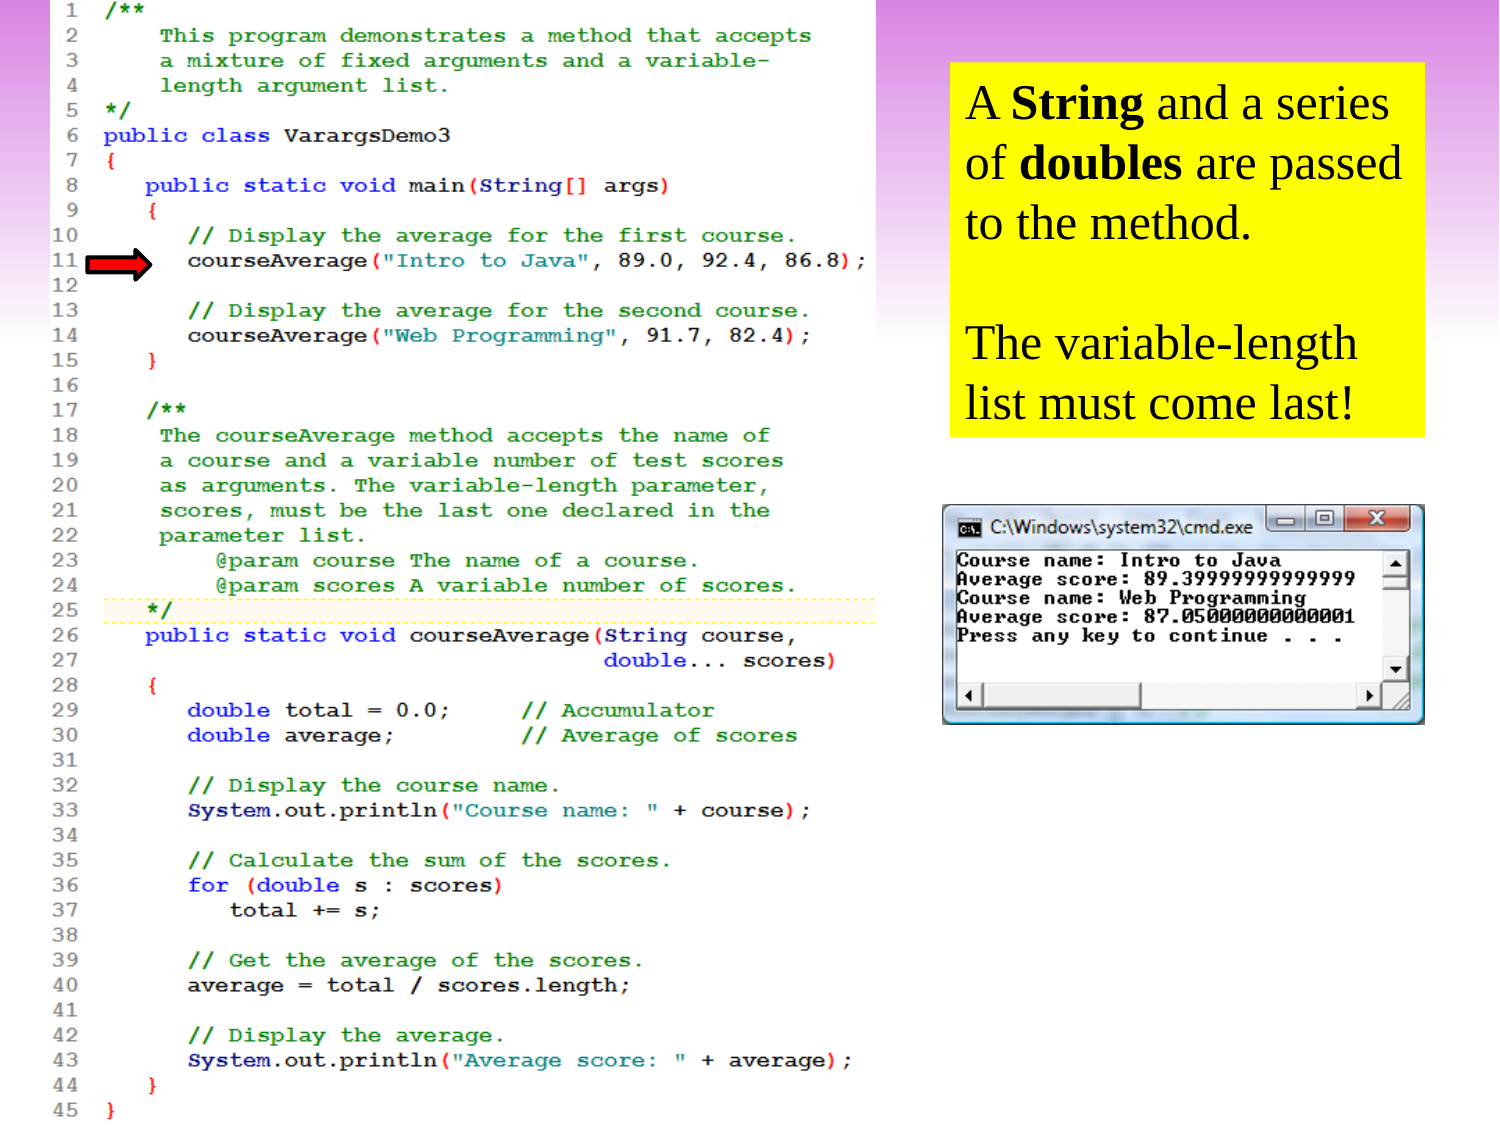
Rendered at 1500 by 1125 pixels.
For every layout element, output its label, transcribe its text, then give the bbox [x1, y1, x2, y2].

text_box A String and a series of doubles are passed to the method. The variable-length list must come last! [950, 62, 1425, 438]
picture [49, 0, 876, 1125]
picture [941, 504, 1426, 726]
